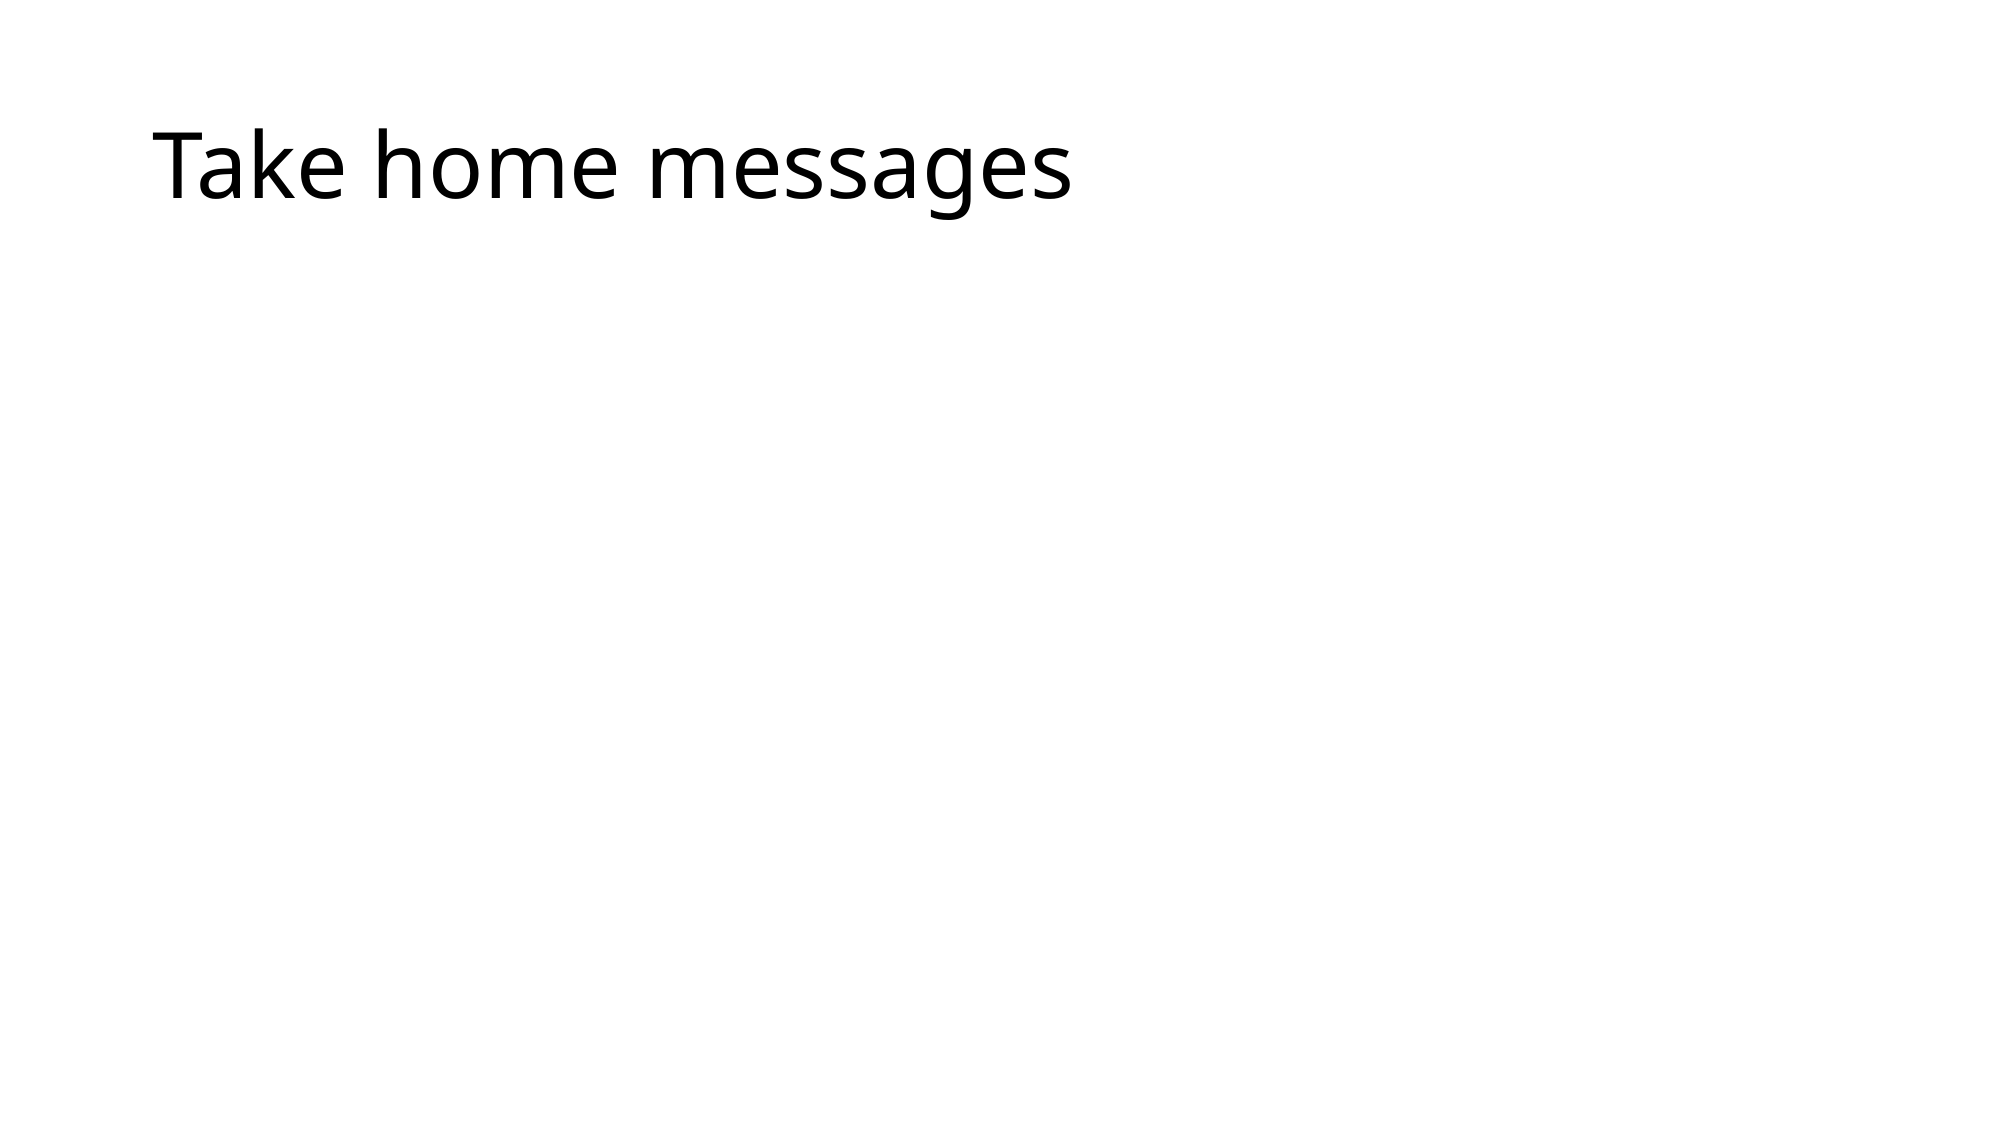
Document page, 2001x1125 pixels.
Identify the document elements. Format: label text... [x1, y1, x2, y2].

title Take home messages [137, 59, 1863, 278]
